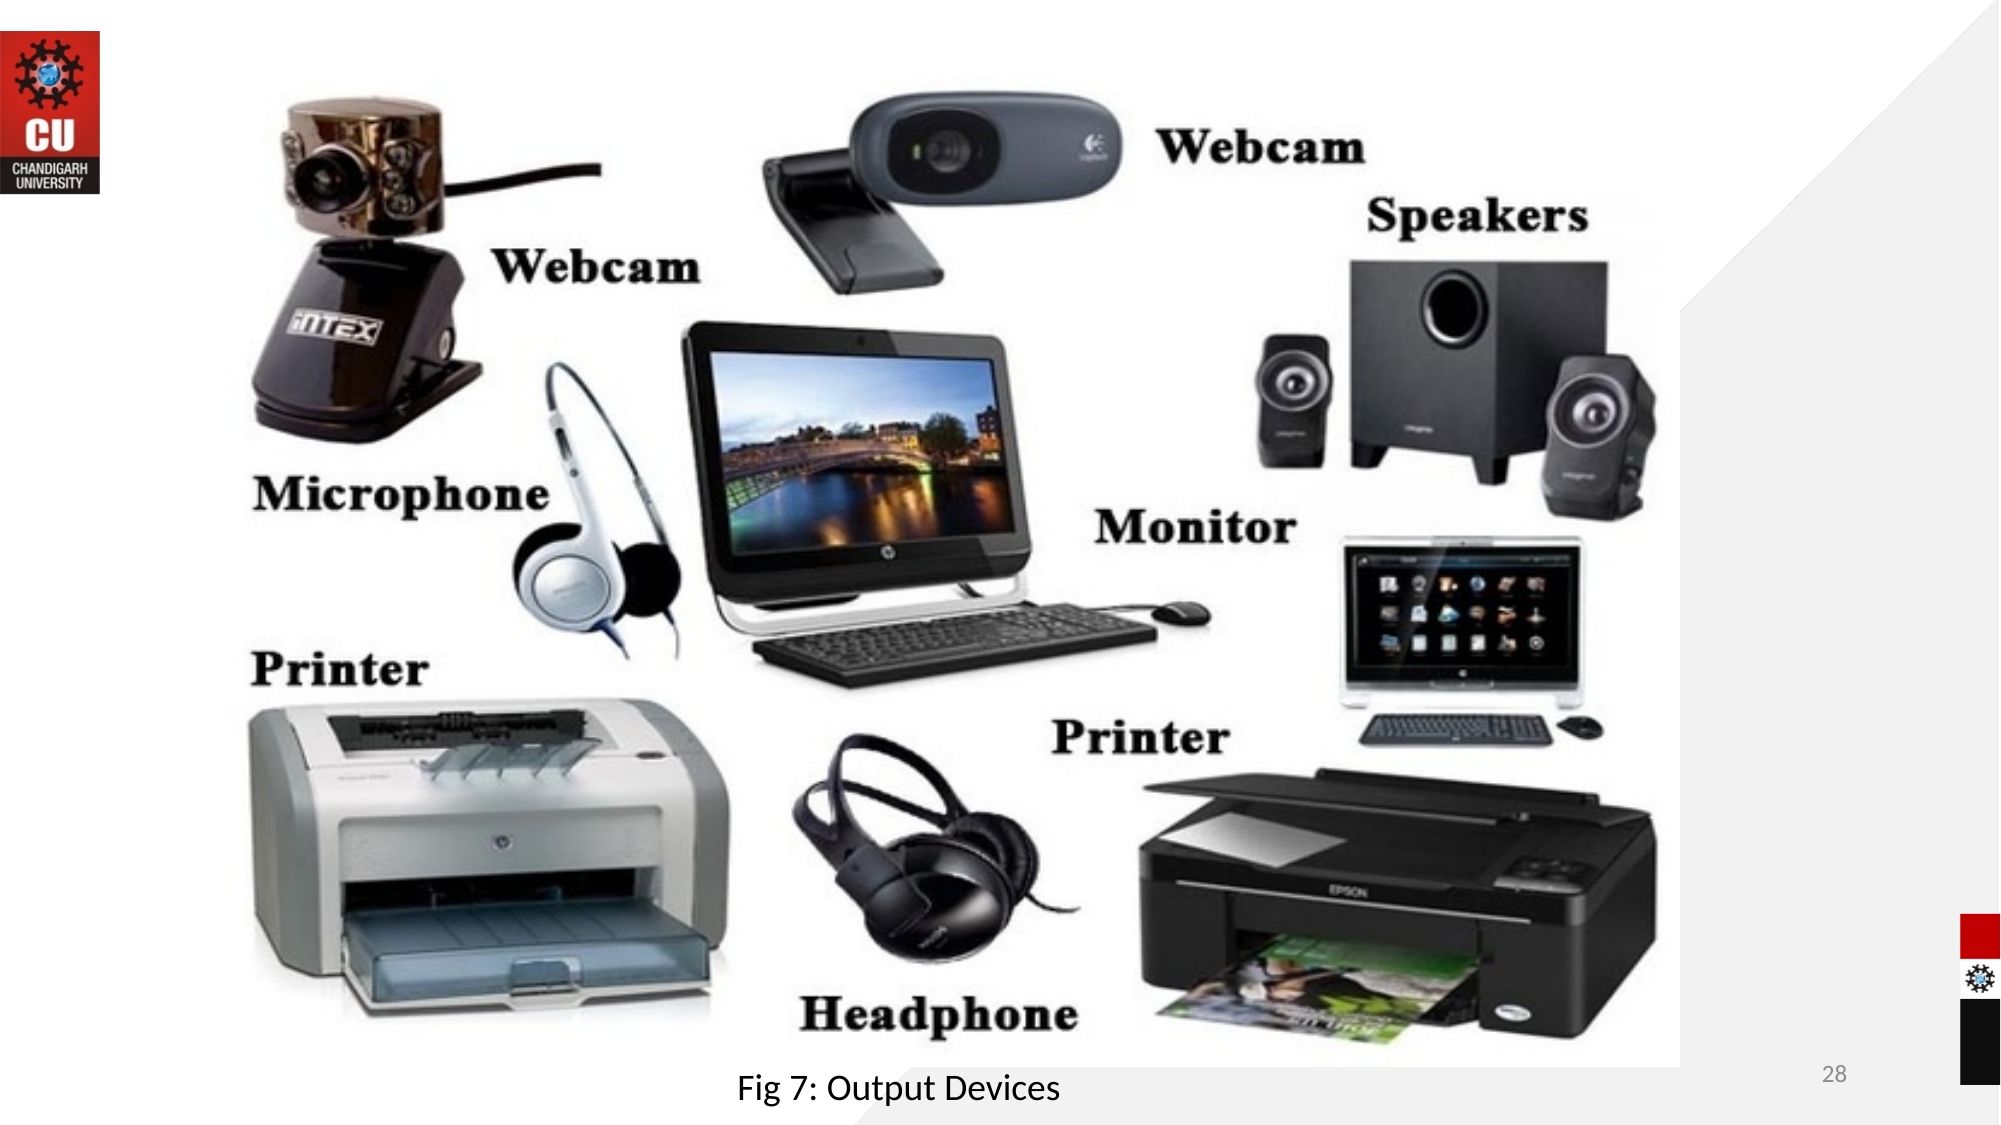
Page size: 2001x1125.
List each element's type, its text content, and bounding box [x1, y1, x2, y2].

slide_number 28 [1412, 1042, 1863, 1103]
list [228, 76, 1680, 1067]
text_box Fig 7: Output Devices [722, 1067, 1076, 1116]
picture [0, 0, 2001, 1125]
